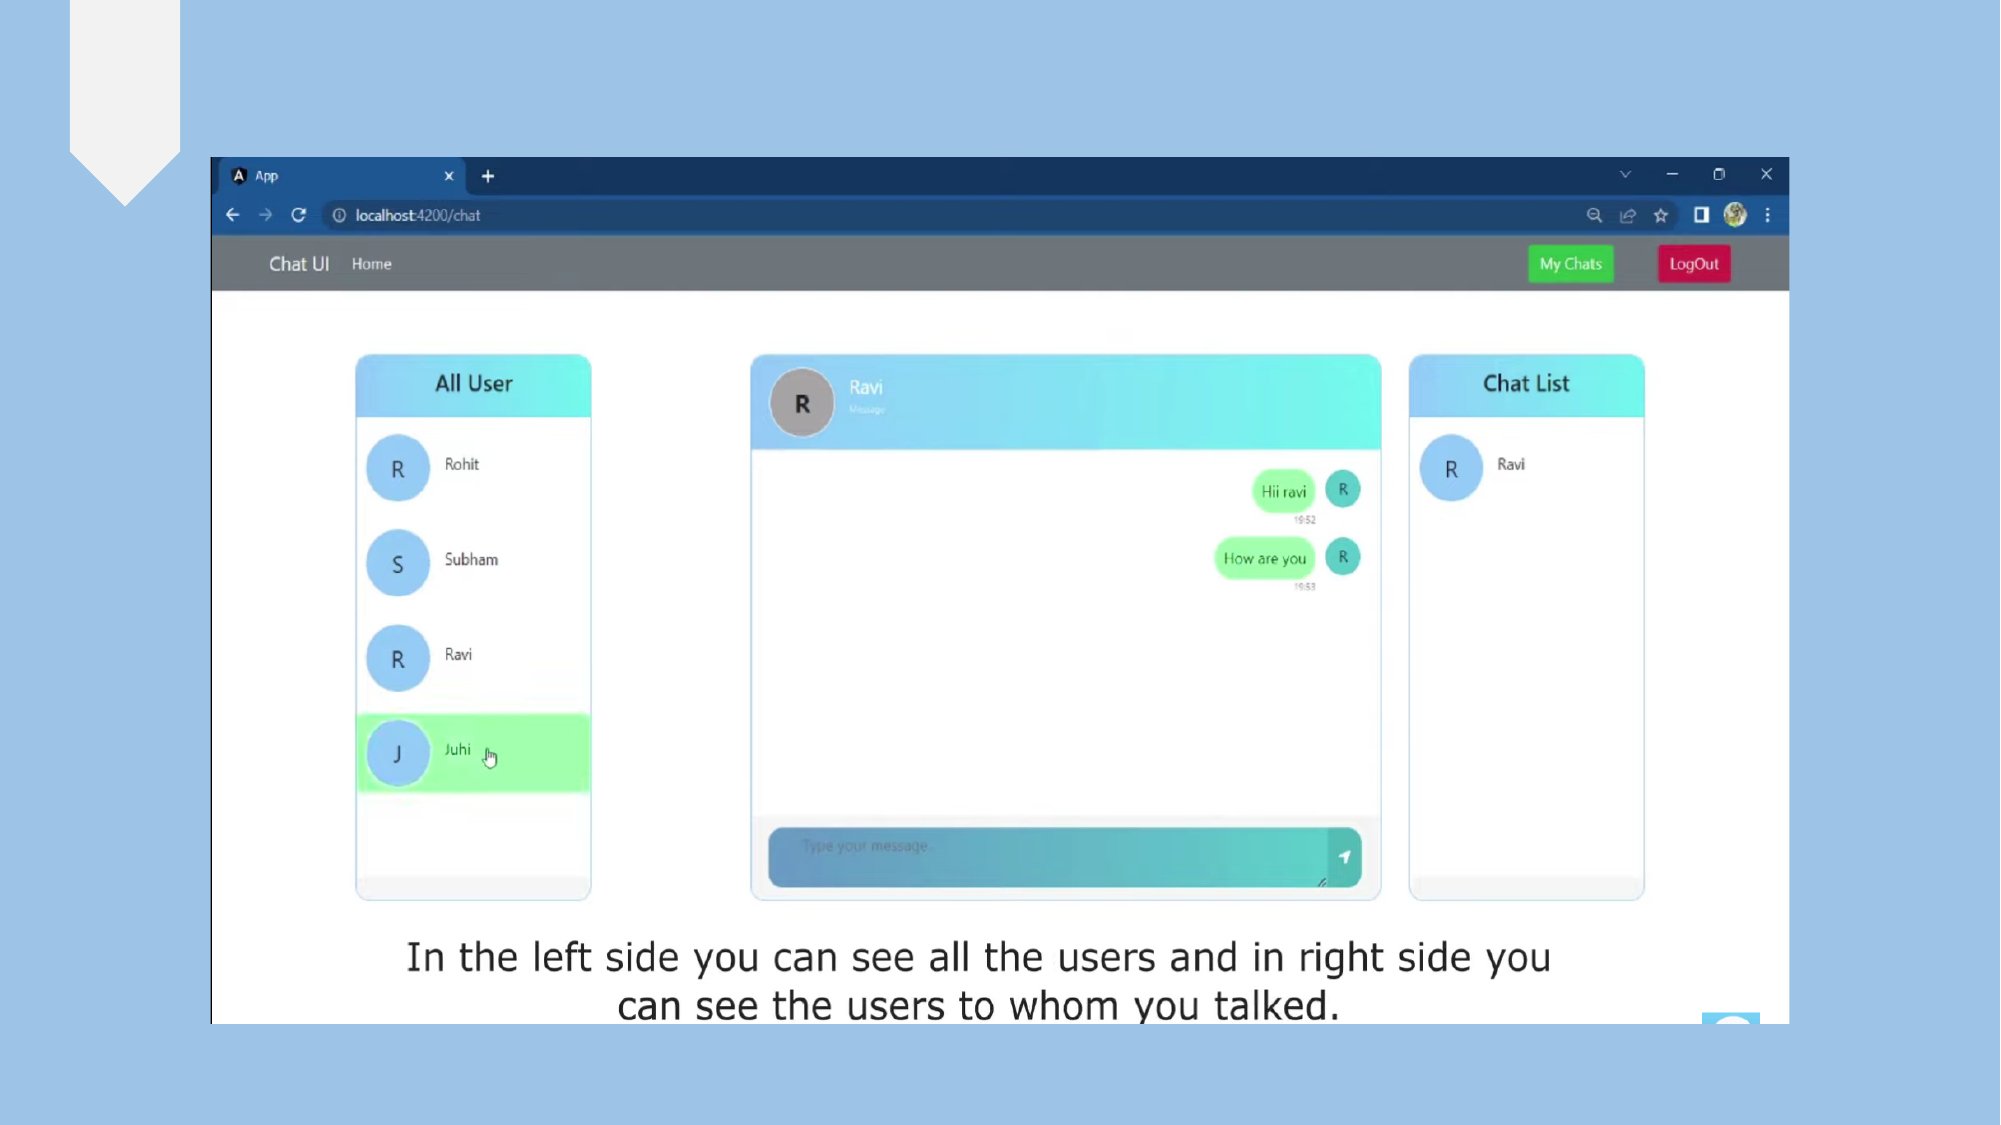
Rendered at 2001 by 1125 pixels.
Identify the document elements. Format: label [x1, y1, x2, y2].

text_box [68, 0, 182, 209]
picture [210, 156, 1790, 1024]
